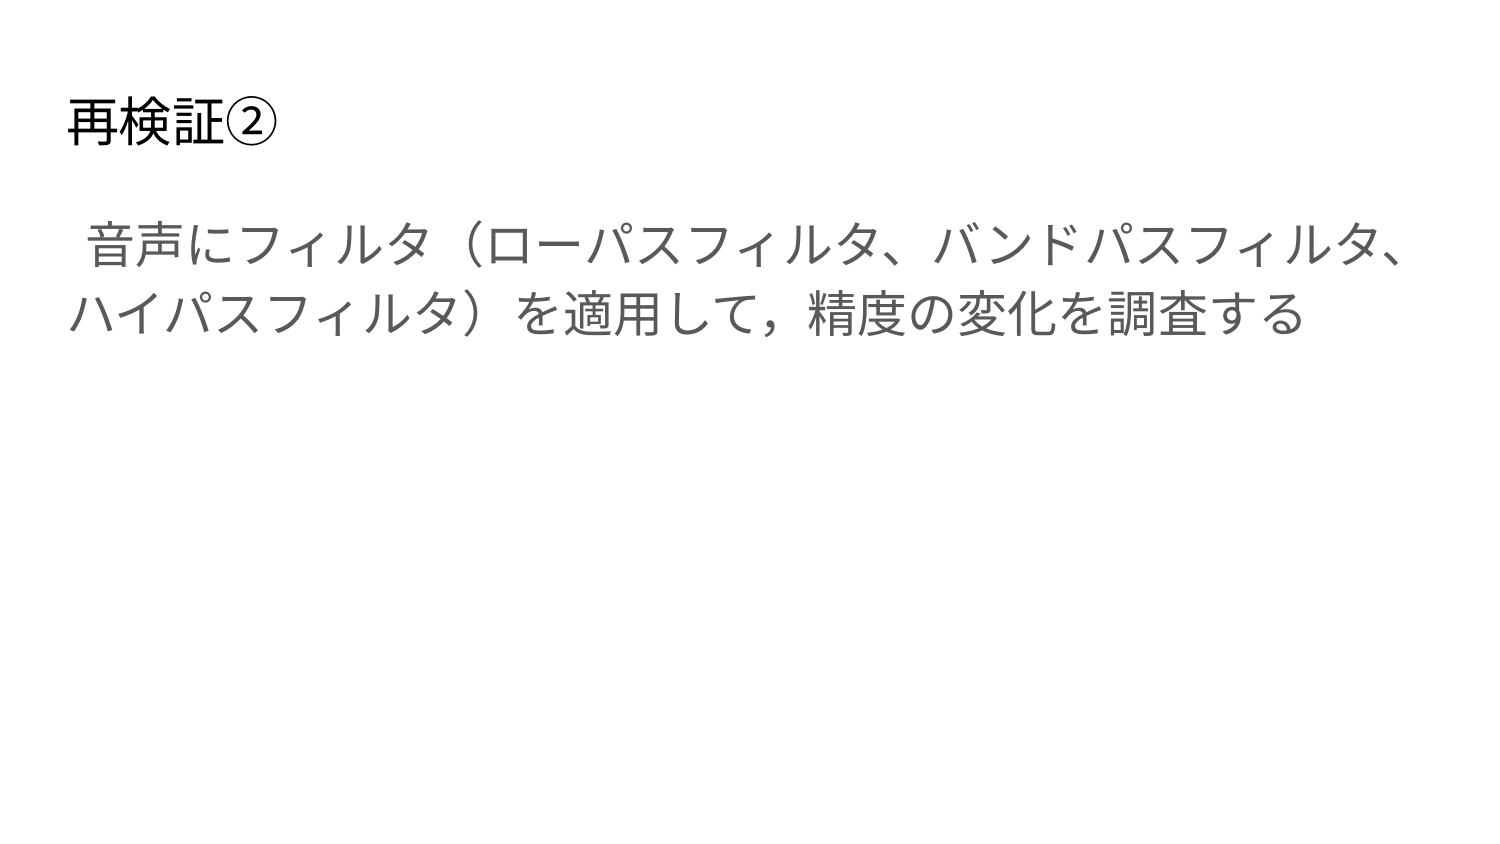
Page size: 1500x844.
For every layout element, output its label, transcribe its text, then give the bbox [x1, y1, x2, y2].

title 再検証② [51, 72, 1449, 167]
list 音声にフィルタ（ローパスフィルタ、バンドパスフィルタ、ハイパスフィルタ）を適用して，精度の変化を調査する [51, 189, 1449, 750]
